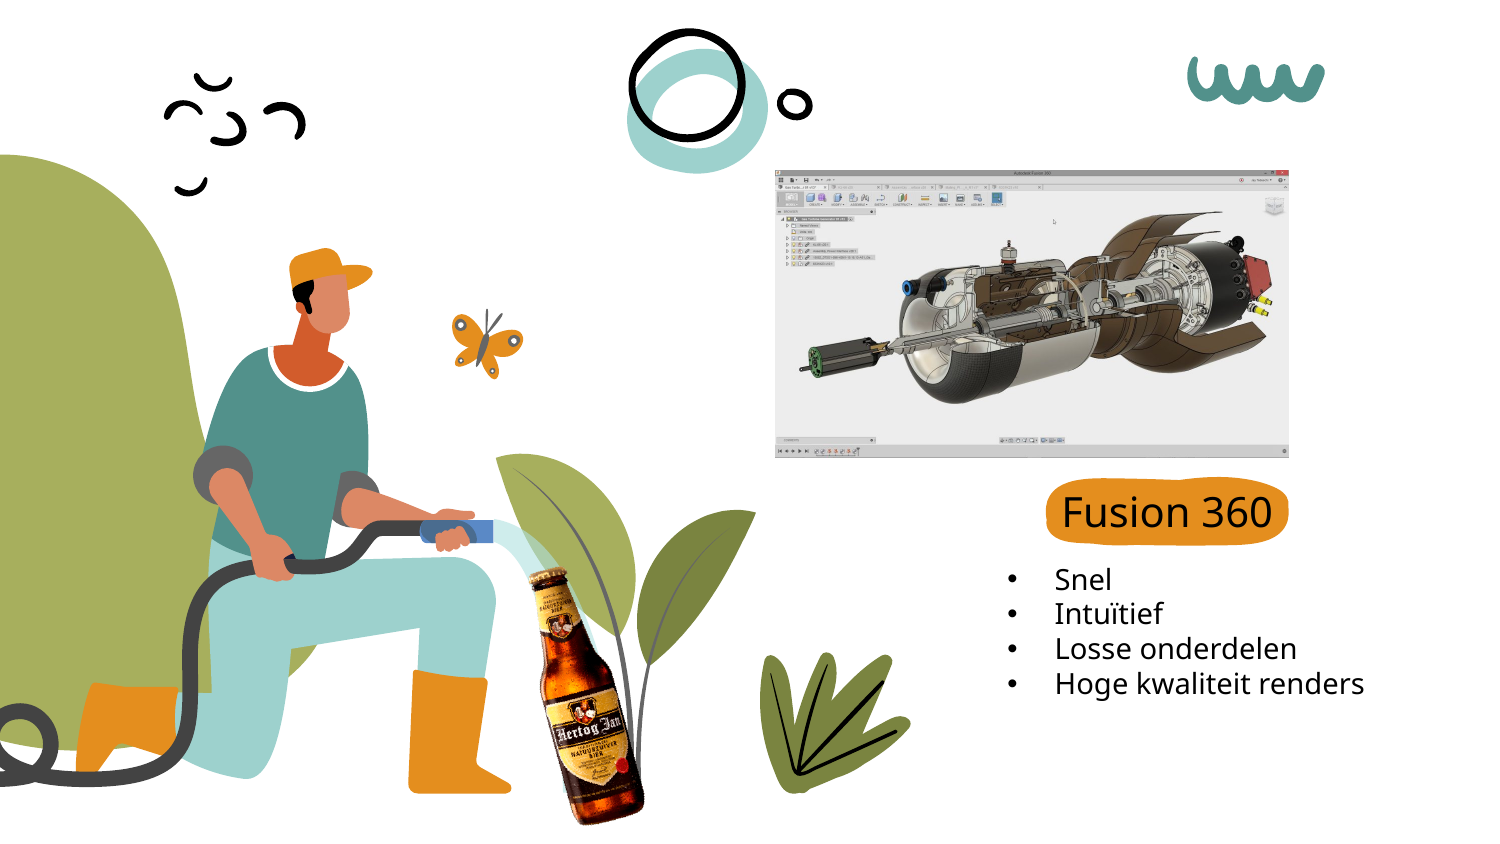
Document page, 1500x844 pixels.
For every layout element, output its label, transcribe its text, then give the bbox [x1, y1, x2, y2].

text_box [449, 308, 527, 380]
text_box Snel Intuïtief Losse onderdelen Hoge kwaliteit renders [992, 553, 1441, 708]
text_box Fusion 360 [1045, 476, 1289, 546]
picture [441, 557, 737, 844]
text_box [0, 247, 757, 794]
picture [775, 170, 1289, 459]
